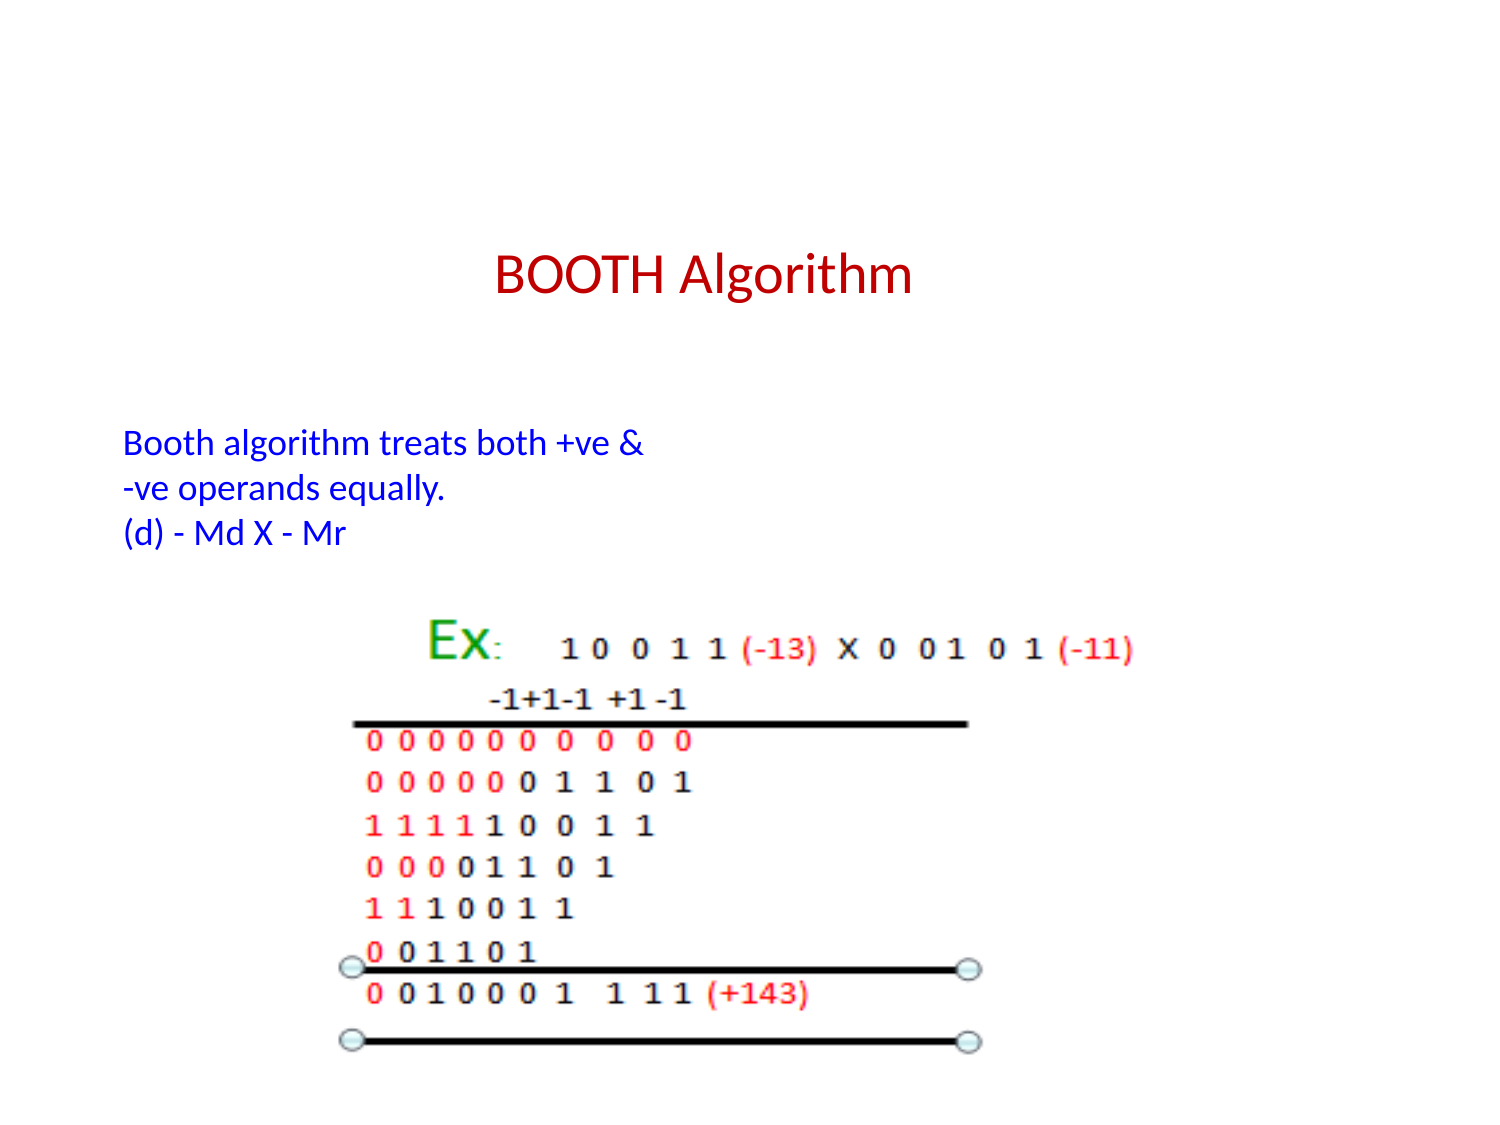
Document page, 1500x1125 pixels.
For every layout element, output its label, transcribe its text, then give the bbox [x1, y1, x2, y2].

text_box Booth algorithm treats both +ve & -ve operands equally. (d) - Md X - Mr [108, 410, 675, 561]
title BOOTH Algorithm [29, 176, 1380, 364]
picture [337, 609, 1163, 1081]
